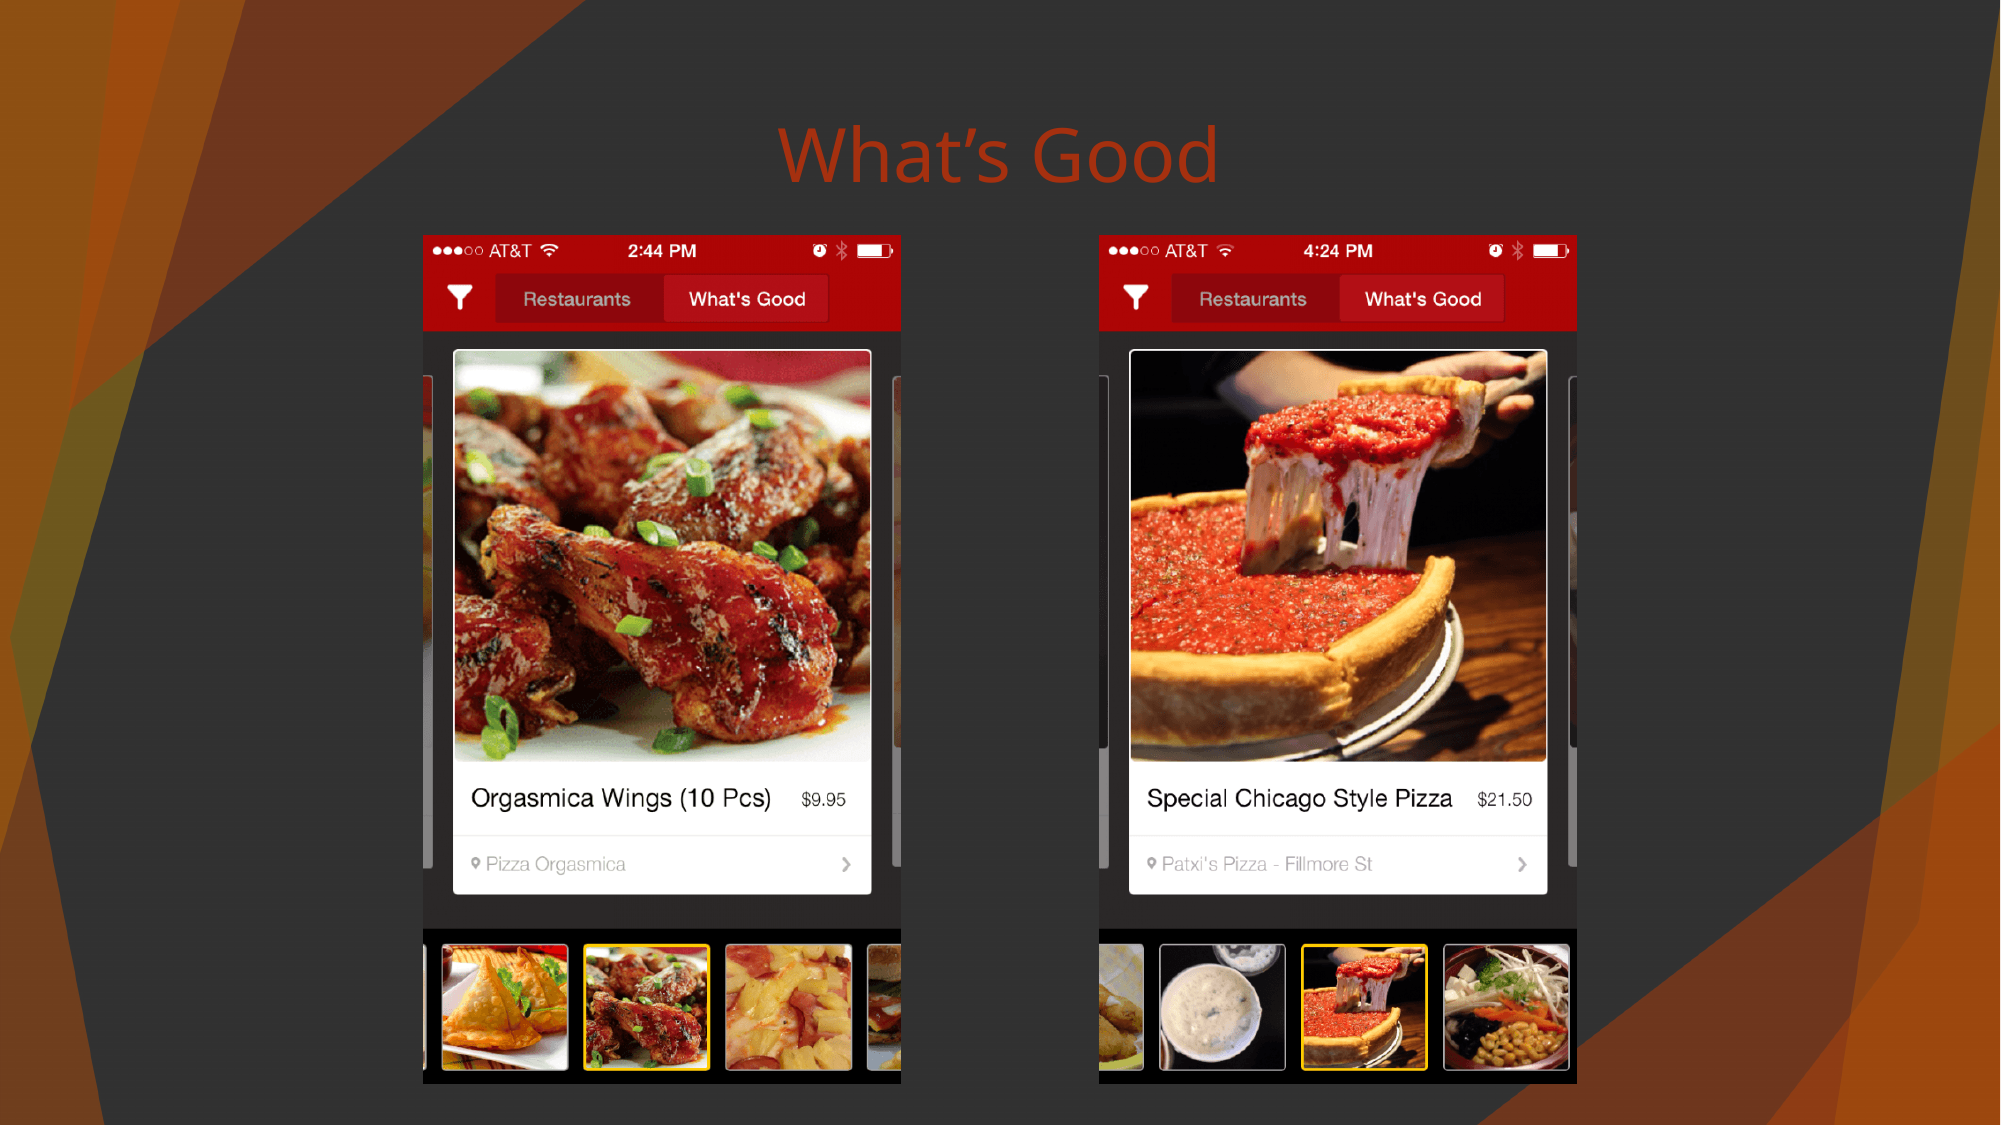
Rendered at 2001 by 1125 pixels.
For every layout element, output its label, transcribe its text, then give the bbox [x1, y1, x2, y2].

picture [0, 0, 2001, 1125]
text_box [423, 234, 1577, 1084]
title What’s Good [294, 99, 1706, 317]
